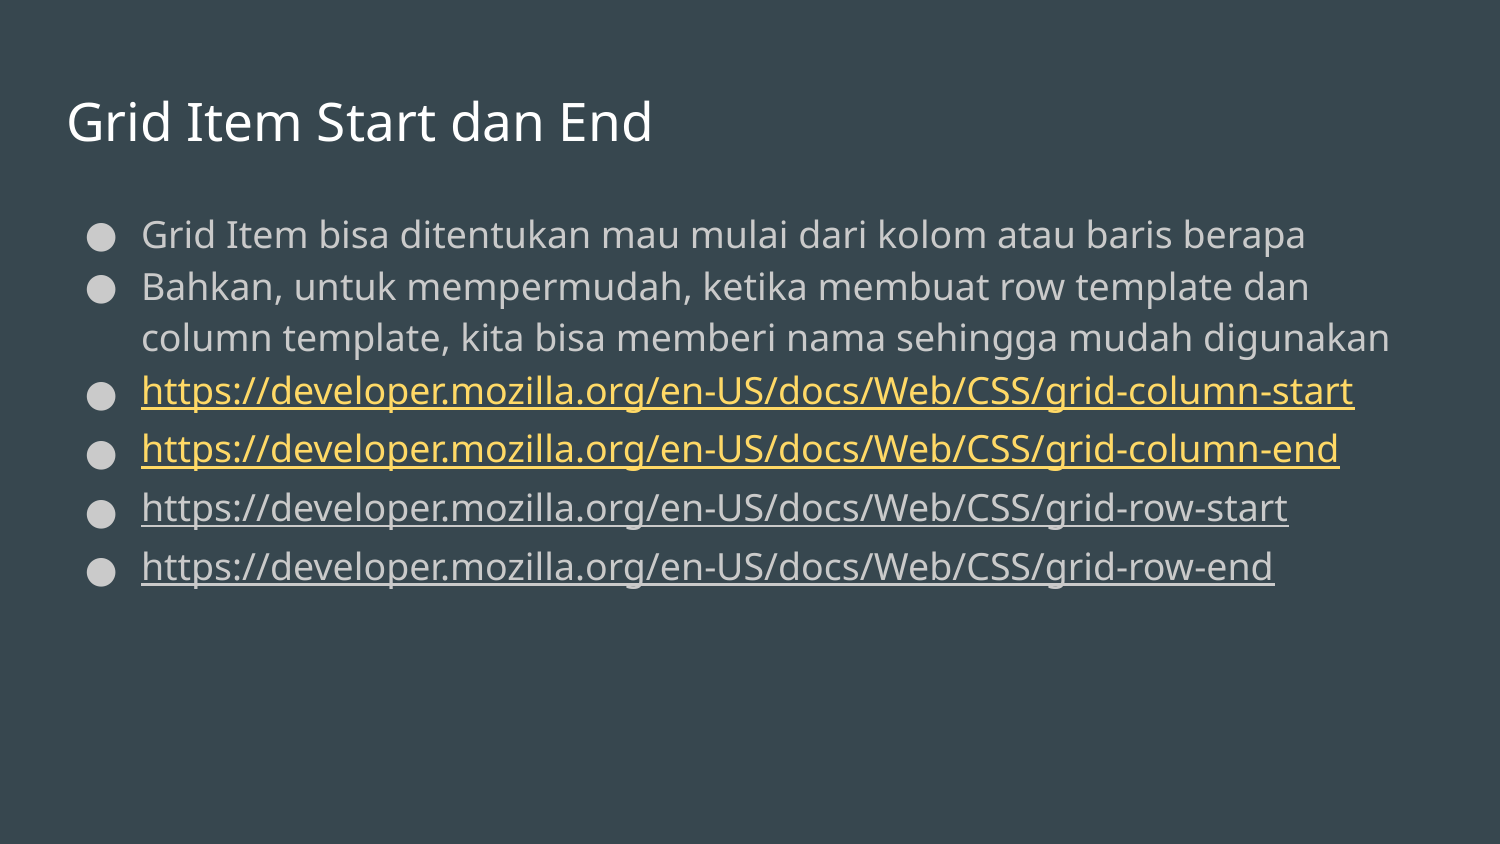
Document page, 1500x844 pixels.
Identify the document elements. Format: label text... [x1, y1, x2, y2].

list Grid Item bisa ditentukan mau mulai dari kolom atau baris berapa Bahkan, untuk mempermudah, ketika membuat row template dan column template, kita bisa memberi nama sehingga mudah digunakan https://developer.mozilla.org/en-US/docs/Web/CSS/grid-column-start https://developer.mozilla.org/en-US/docs/Web/CSS/grid-column-end https://developer.mozilla.org/en-US/docs/Web/CSS/grid-row-start https://developer.mozilla.org/en-US/docs/Web/CSS/grid-row-end [51, 189, 1449, 750]
title Grid Item Start dan End [51, 72, 1449, 167]
